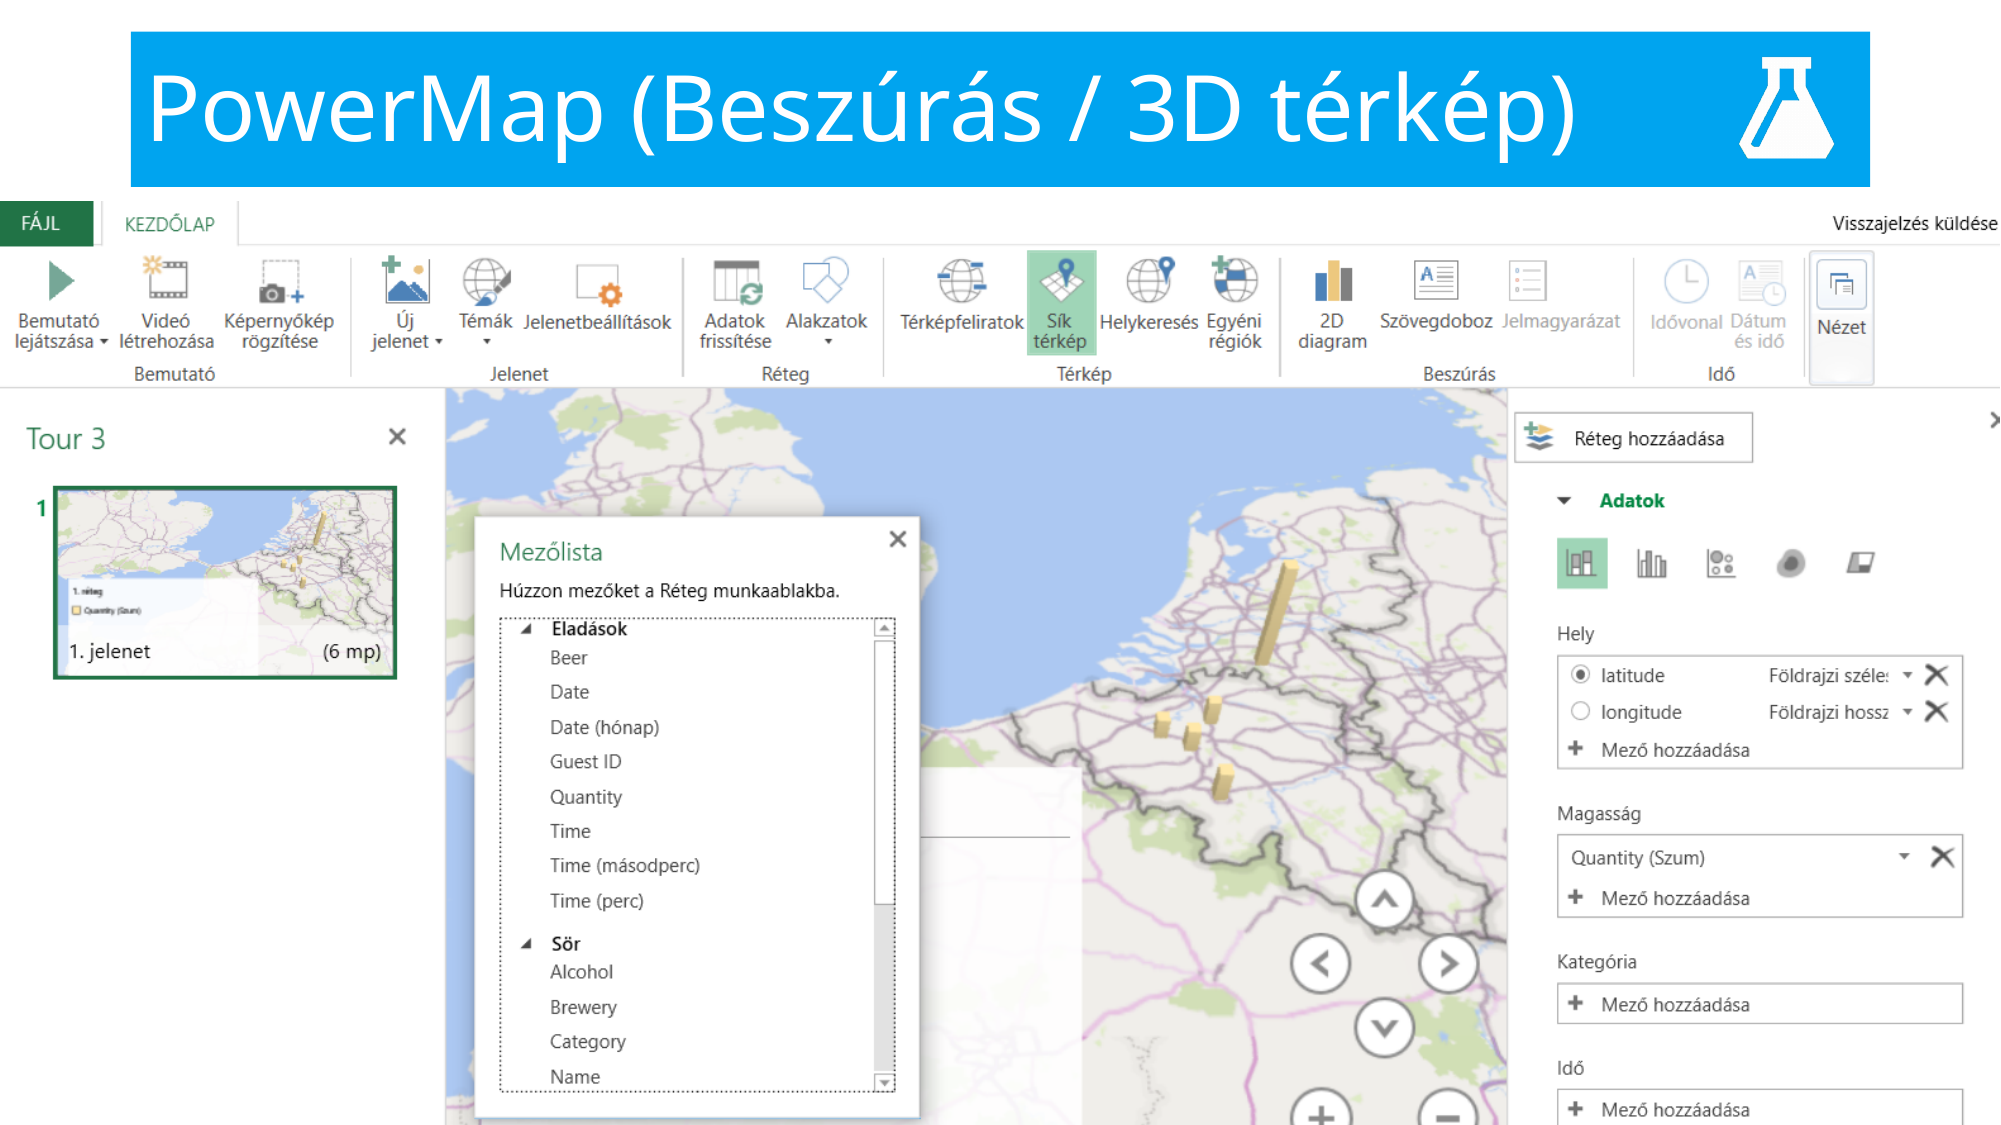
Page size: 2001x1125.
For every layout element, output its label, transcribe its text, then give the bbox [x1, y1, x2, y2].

picture [0, 201, 2000, 1125]
title PowerMap (Beszúrás / 3D térkép) [130, 3, 1856, 201]
